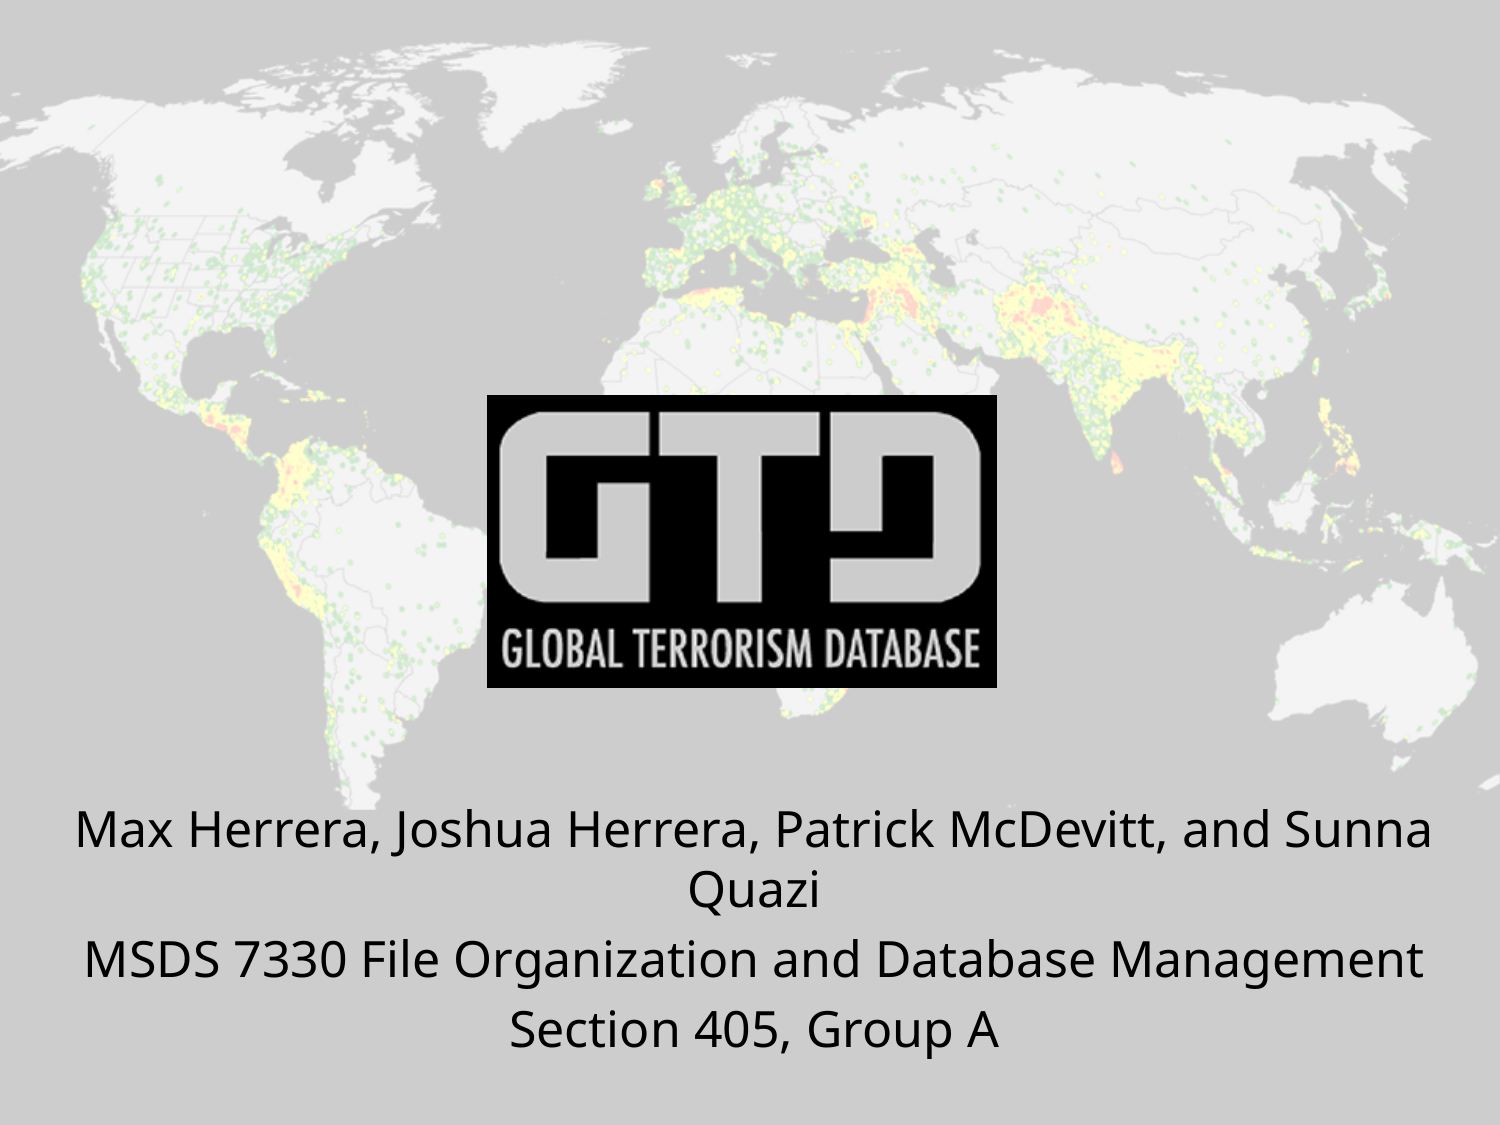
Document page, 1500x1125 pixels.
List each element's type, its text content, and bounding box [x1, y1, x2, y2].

subtitle Max Herrera, Joshua Herrera, Patrick McDevitt, and Sunna Quazi MSDS 7330 File Organization and Database Management Section 405, Group A [0, 840, 1500, 1025]
picture [0, 37, 1500, 832]
